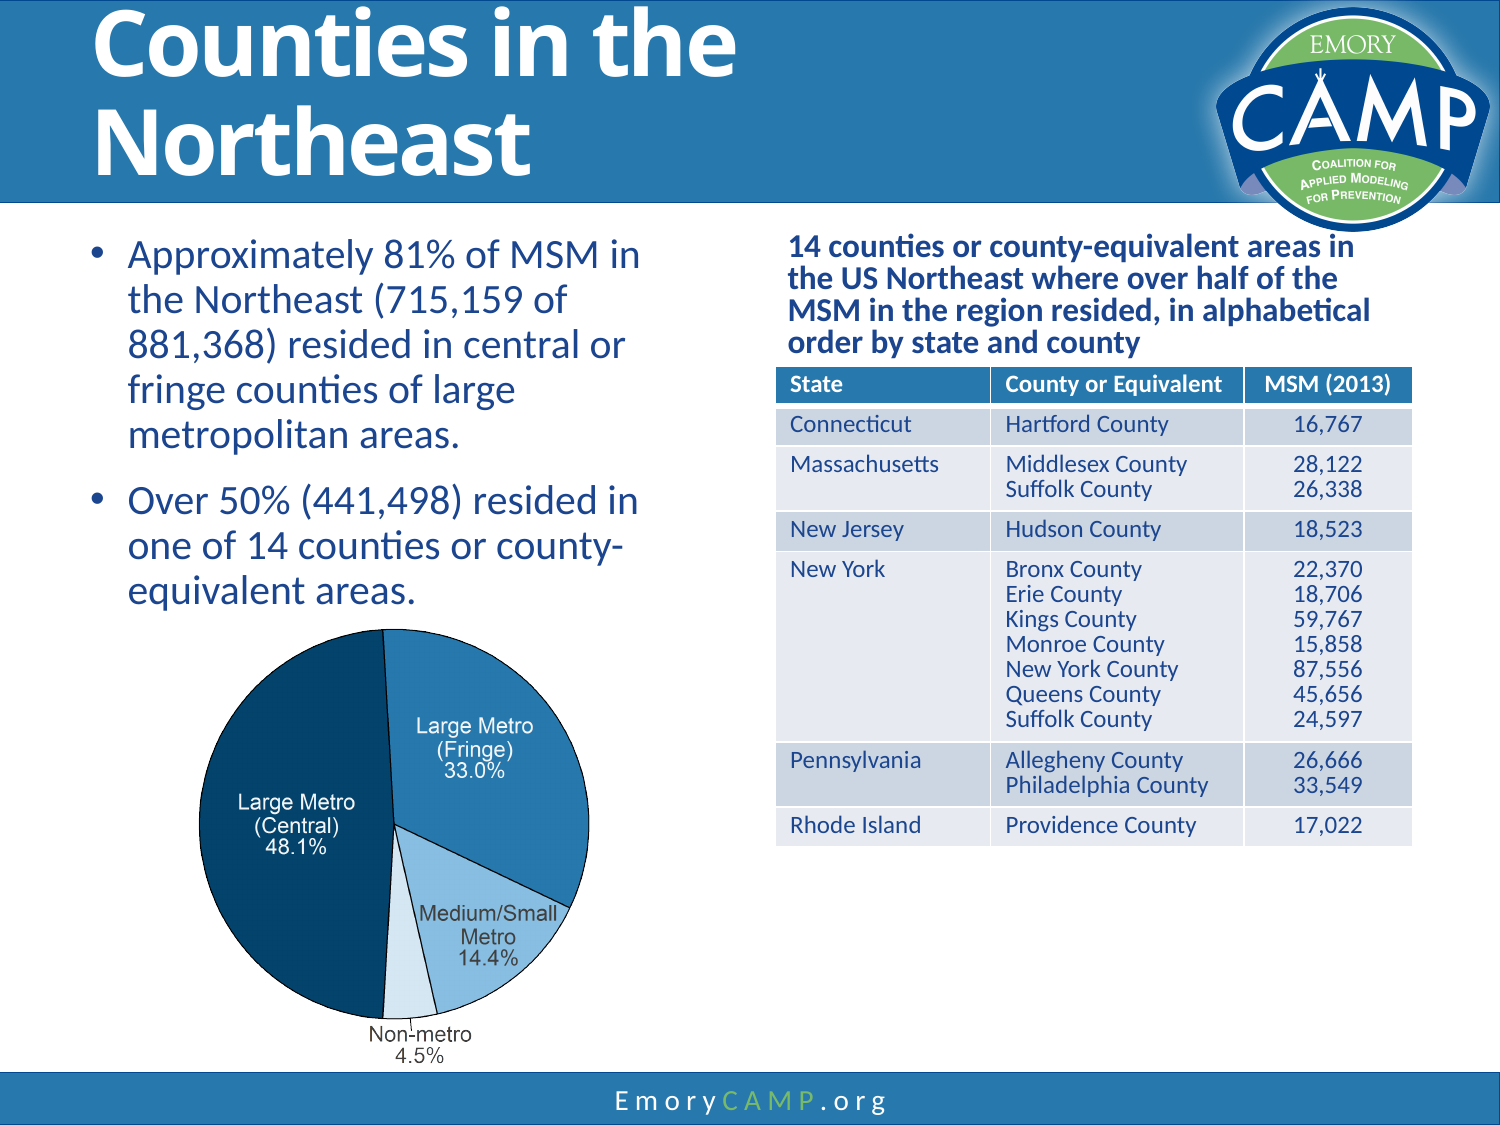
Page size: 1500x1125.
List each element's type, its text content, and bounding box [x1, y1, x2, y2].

table_header MSM (2013) [1245, 368, 1412, 403]
table_cell 28,122 26,338 [1245, 447, 1412, 510]
table_cell Hartford County [991, 409, 1243, 445]
table_cell Allegheny County Philadelphia County [991, 743, 1243, 806]
table_cell 16,767 [1245, 409, 1412, 445]
table_header County or Equivalent [991, 368, 1243, 403]
list Approximately 81% of MSM in the Northeast (715,159 of 881,368) resided in central or fringe counties of large metropolitan areas. Over 50% (441,498) resided in one of 14 counties or county-equivalent areas. [75, 224, 713, 1050]
title Counties in the Northeast [75, 37, 1200, 203]
table_cell 18,523 [1245, 512, 1412, 551]
table_cell Rhode Island [776, 808, 990, 846]
table_cell Pennsylvania [776, 743, 990, 806]
table_header State [776, 367, 990, 403]
table_cell Bronx County Erie County Kings County Monroe County New York County Queens County Suffolk County [991, 552, 1243, 741]
table_cell 26,666 33,549 [1245, 743, 1412, 806]
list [131, 561, 657, 1087]
table_cell New Jersey [776, 512, 990, 551]
table_cell Providence County [991, 808, 1243, 846]
table_cell Massachusetts [776, 447, 990, 510]
table_cell 22,370 18,706 59,767 15,858 87,556 45,656 24,597 [1245, 552, 1412, 741]
text_box 14 counties or county-equivalent areas in the US Northeast where over half of the MSM in the region resided, in alphabetical order by state and county [780, 224, 1416, 368]
table_cell Connecticut [776, 409, 990, 445]
table_cell Middlesex County Suffolk County [991, 447, 1243, 510]
table_cell New York [776, 552, 990, 741]
picture [1216, 7, 1490, 232]
table_cell Hudson County [991, 512, 1243, 551]
table_cell 17,022 [1245, 808, 1412, 846]
